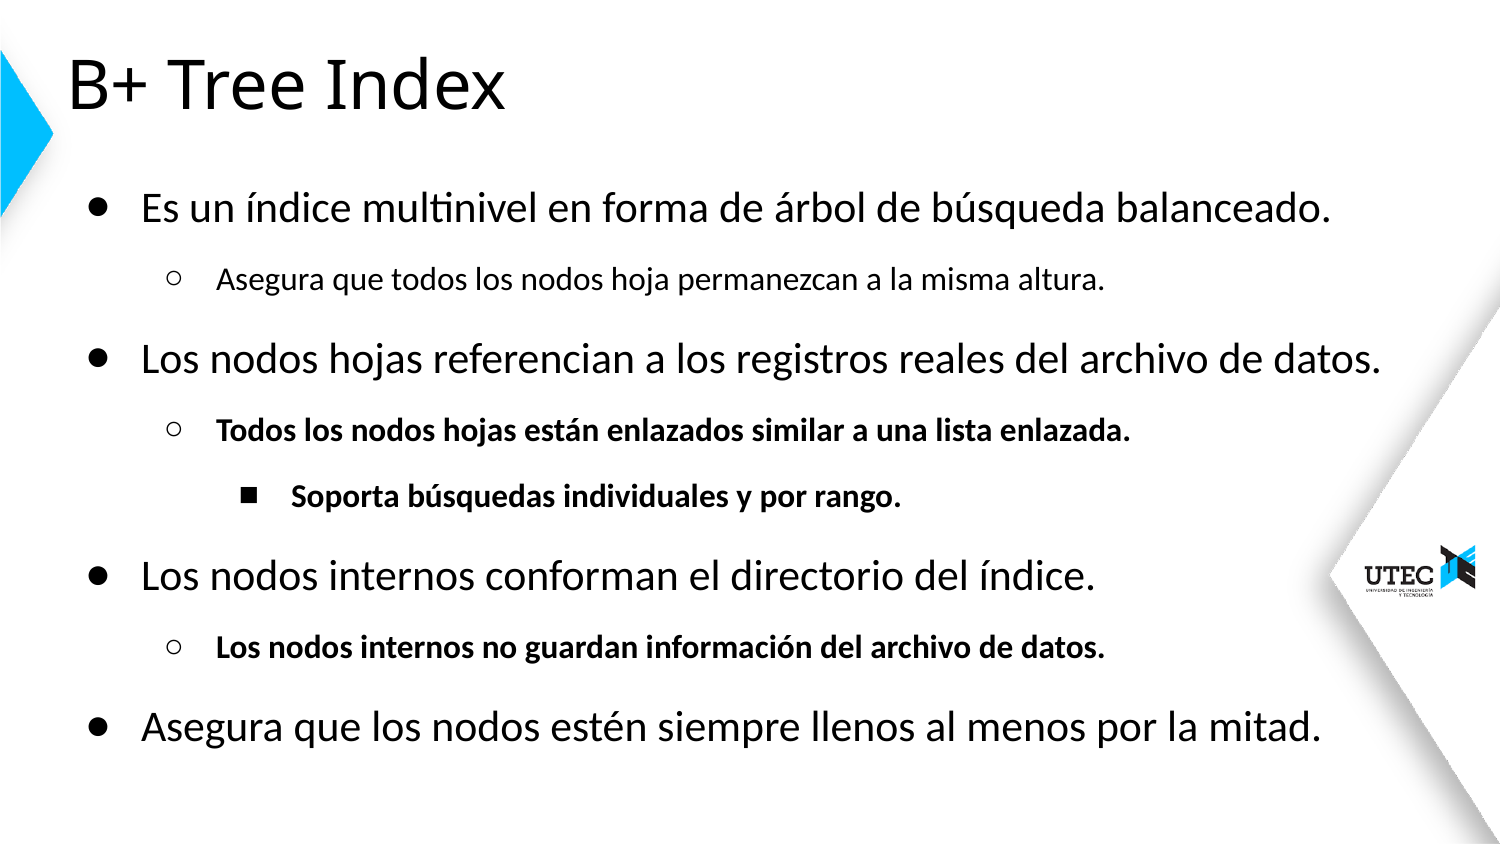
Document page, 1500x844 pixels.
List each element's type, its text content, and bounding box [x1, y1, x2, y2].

list Es un índice multinivel en forma de árbol de búsqueda balanceado. Asegura que todos los nodos hoja permanezcan a la misma altura. Los nodos hojas referencian a los registros reales del archivo de datos. Todos los nodos hojas están enlazados similar a una lista enlazada. Soporta búsquedas individuales y por rango. Los nodos internos conforman el directorio del índice. Los nodos internos no guardan información del archivo de datos. Asegura que los nodos estén siempre llenos al menos por la mitad. [51, 137, 1413, 805]
picture [0, 0, 1500, 844]
title B+ Tree Index [51, 35, 1449, 152]
